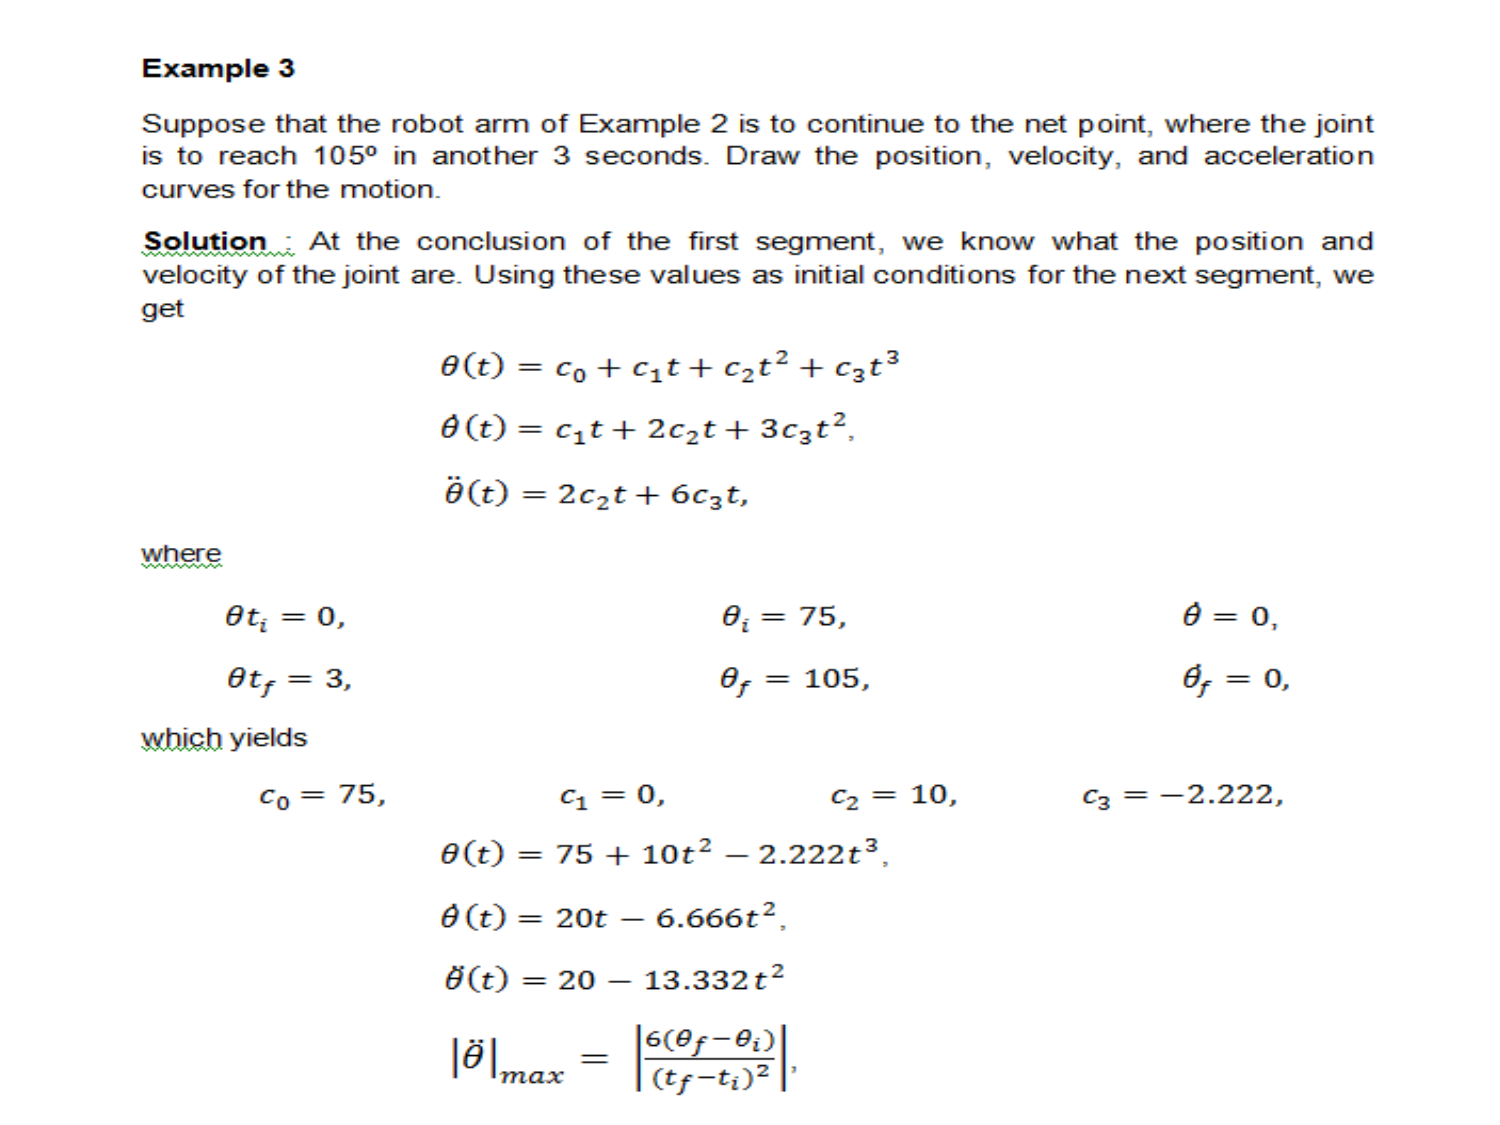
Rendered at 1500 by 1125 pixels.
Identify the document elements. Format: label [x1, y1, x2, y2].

picture [112, 49, 1401, 1102]
